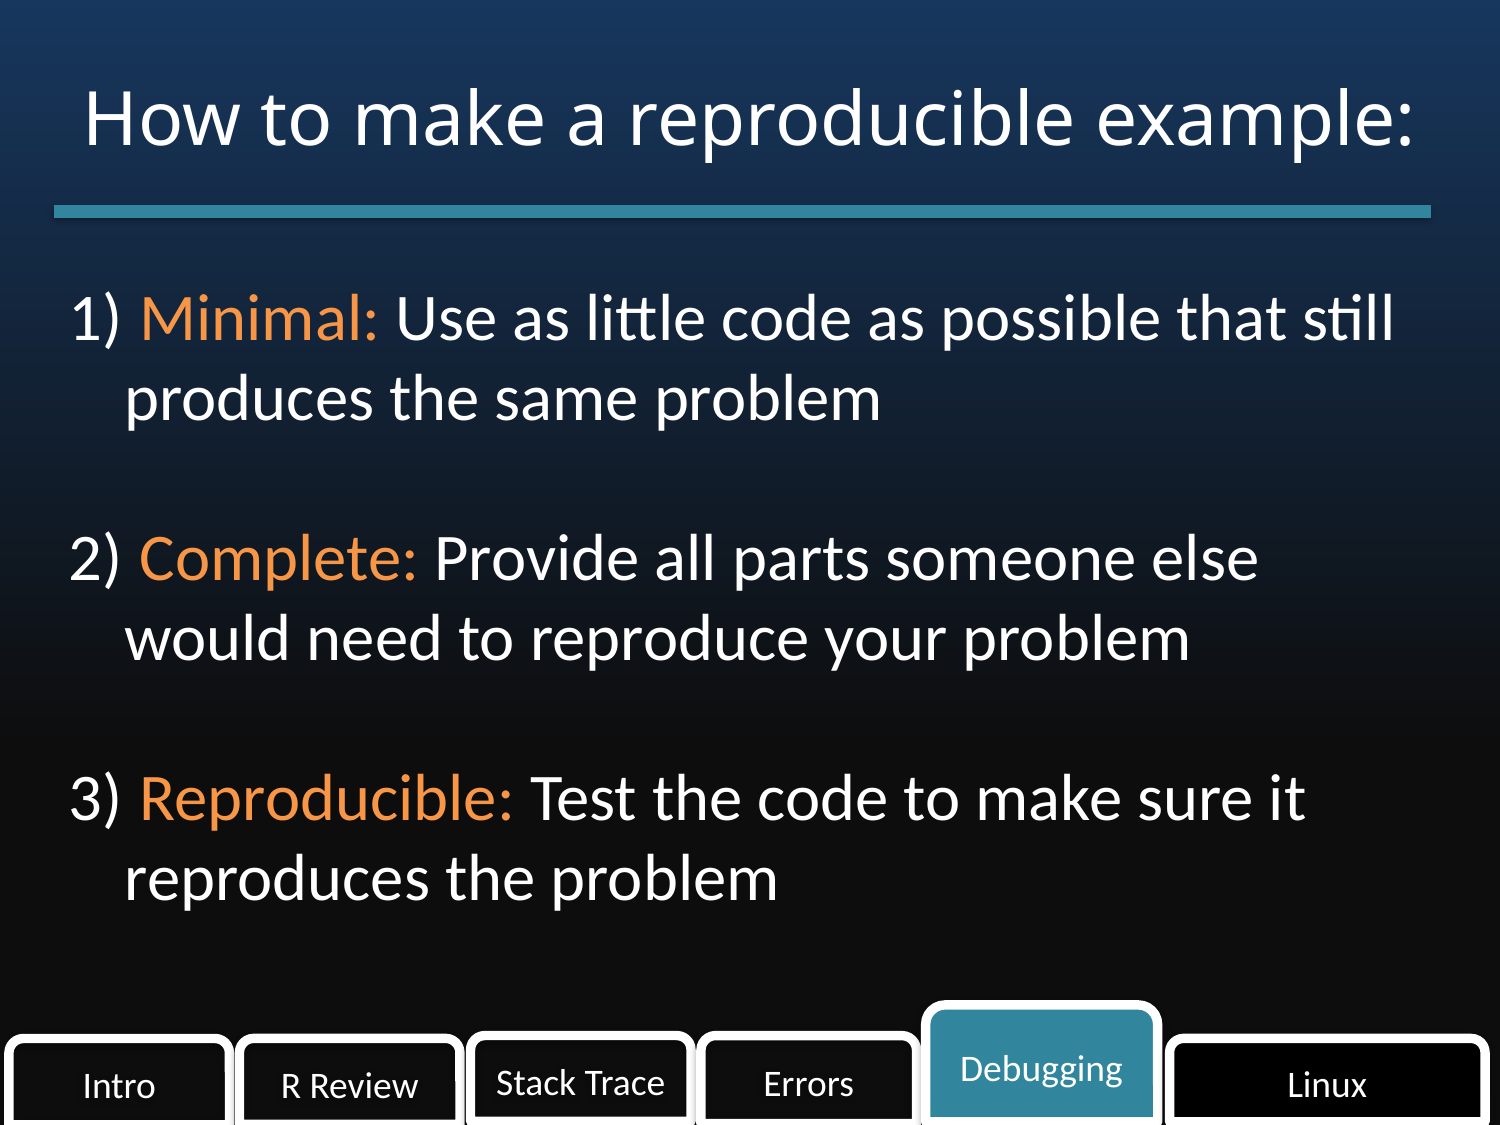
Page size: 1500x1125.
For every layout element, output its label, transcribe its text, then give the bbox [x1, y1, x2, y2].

text_box R Review [238, 1037, 461, 1125]
text_box Debugging [924, 1004, 1159, 1123]
text_box Linux [1168, 1037, 1486, 1123]
text_box Intro [8, 1037, 231, 1125]
title How to make a reproducible example: [0, 21, 1500, 210]
text_box Stack Trace [469, 1034, 692, 1123]
text_box Errors [700, 1034, 918, 1125]
text_box Minimal: Use as little code as possible that still produces the same problem Complete: Provide all parts someone else would need to reproduce your problem Reproducible: Test the code to make sure it reproduces the problem [53, 266, 1431, 922]
